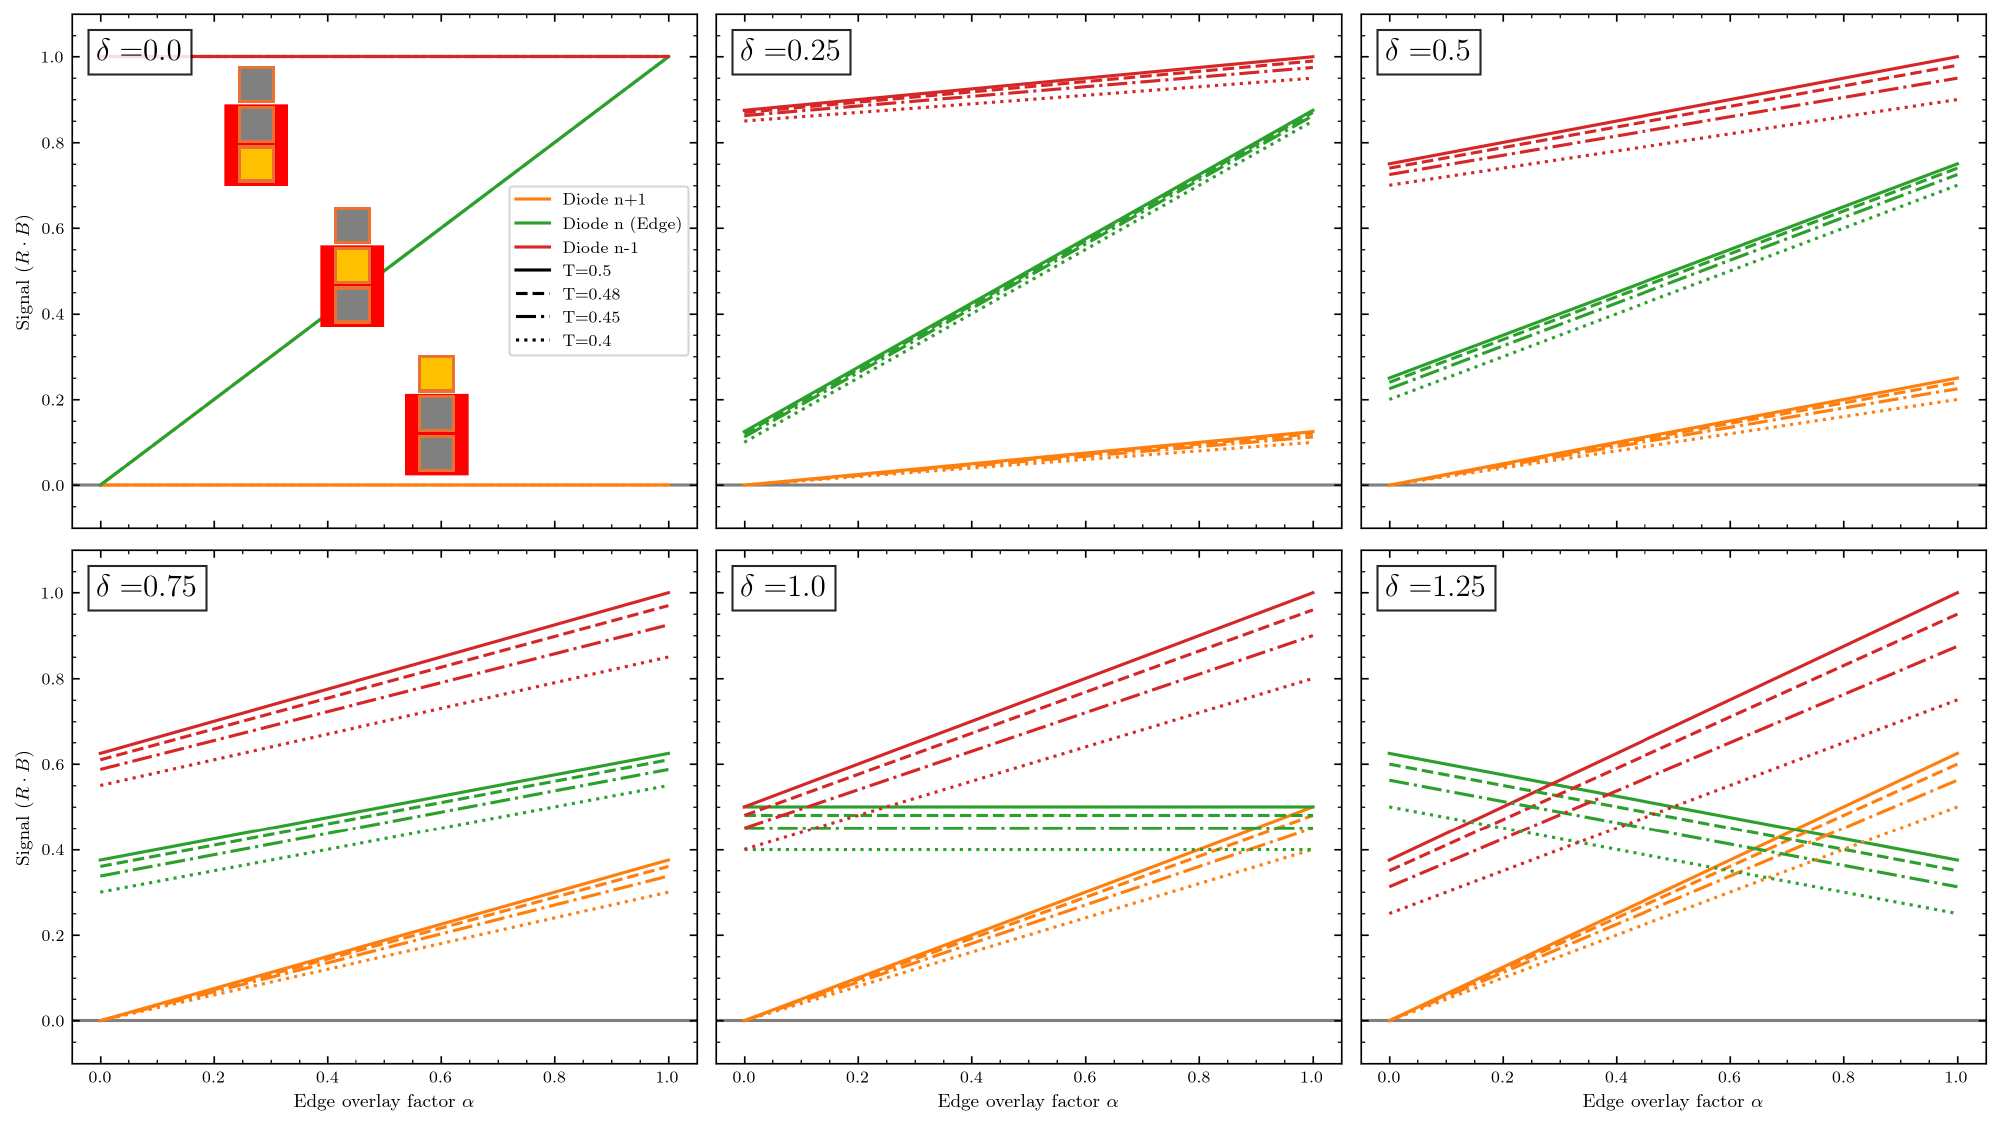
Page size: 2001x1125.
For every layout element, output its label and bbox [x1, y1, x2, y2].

text_box [404, 356, 470, 476]
text_box [223, 66, 289, 187]
text_box [319, 207, 385, 328]
picture [0, 0, 2000, 1125]
